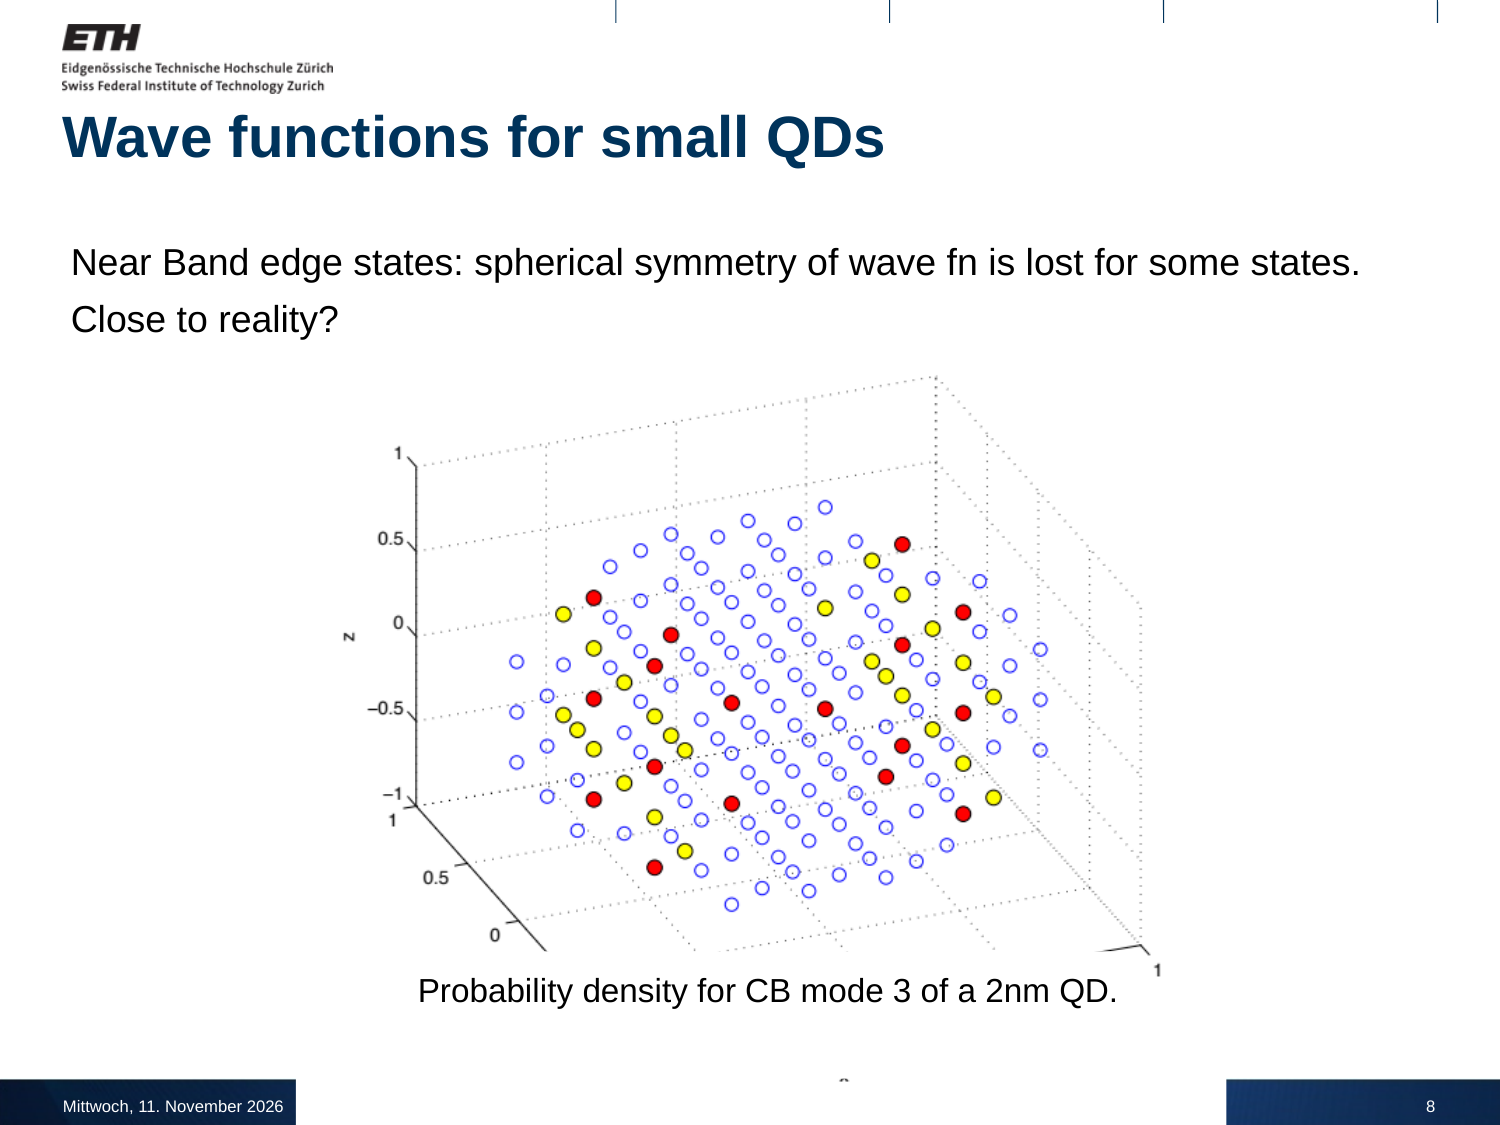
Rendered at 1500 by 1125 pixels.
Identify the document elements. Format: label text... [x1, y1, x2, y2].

slide_number 8 [1231, 1088, 1451, 1125]
picture [62, 24, 333, 93]
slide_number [47, 1088, 290, 1125]
title Wave functions for small QDs [62, 93, 1438, 189]
picture [0, 251, 1500, 1125]
text_box Near Band edge states: spherical symmetry of wave fn is lost for some states. Close to reality? [70, 226, 1442, 344]
